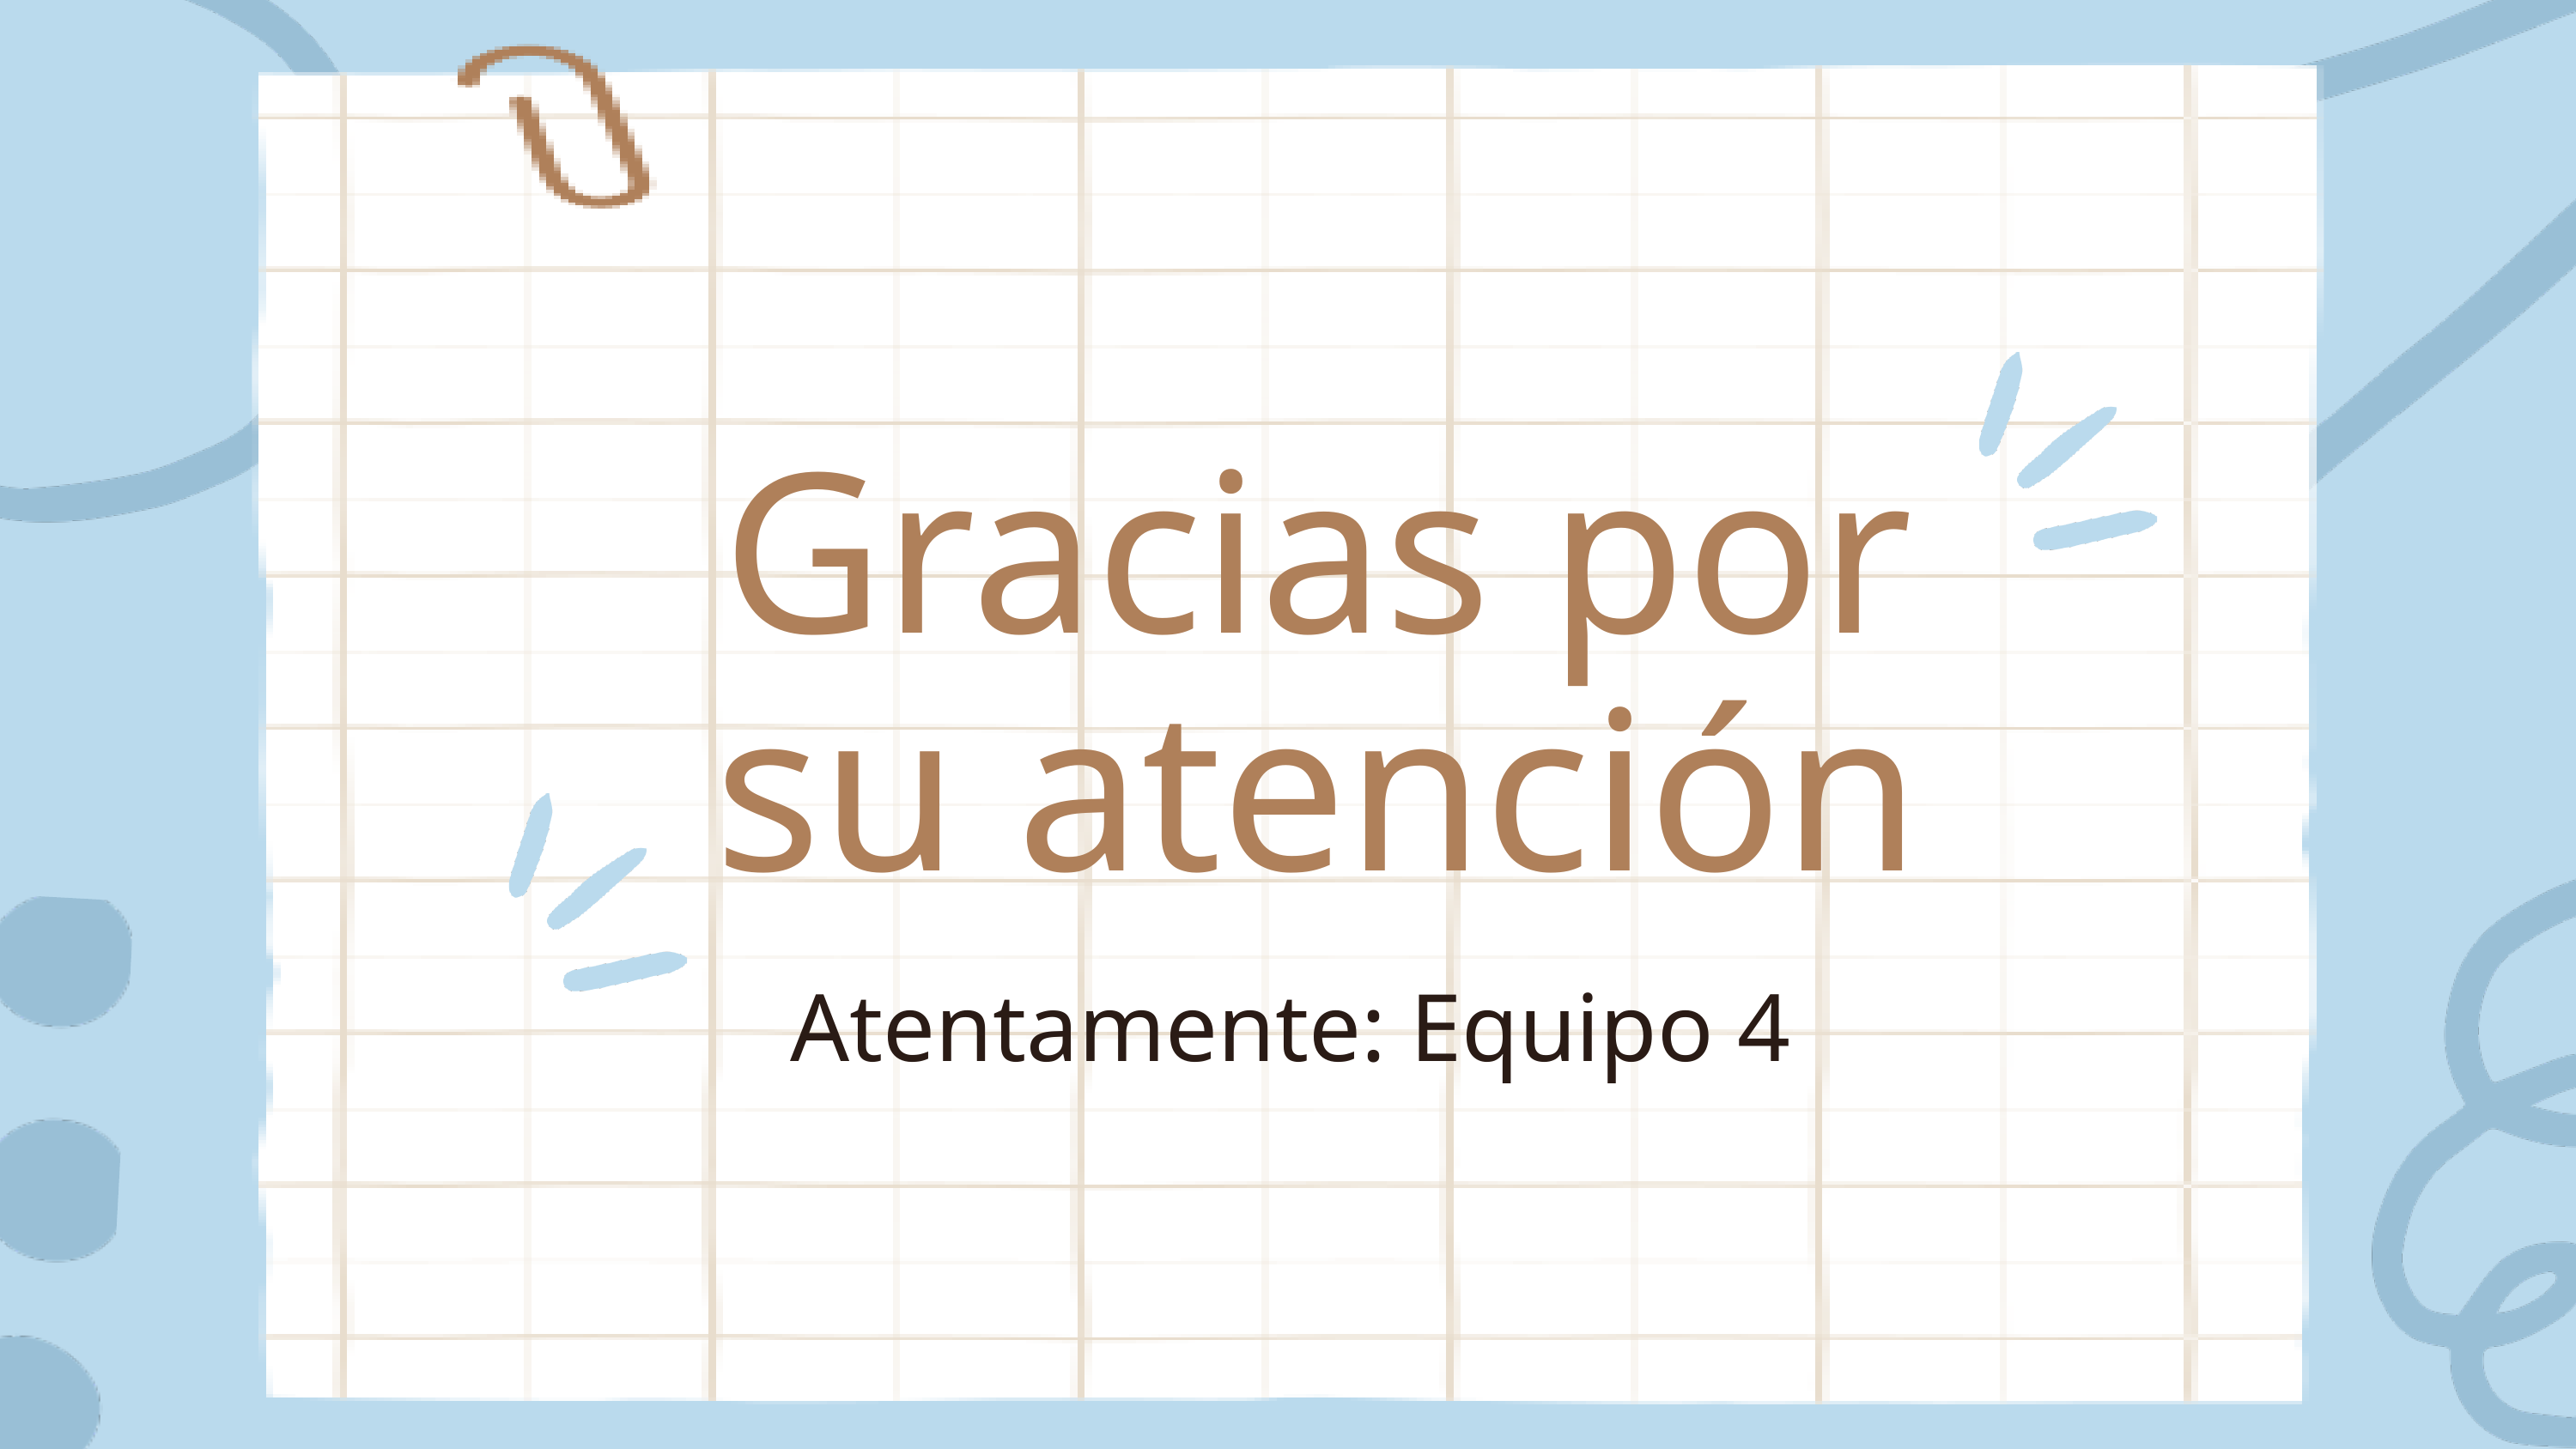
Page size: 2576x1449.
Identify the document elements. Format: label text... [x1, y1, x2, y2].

text_box [0, 0, 388, 524]
text_box [252, 44, 2324, 1404]
text_box Atentamente: Equipo 4 [634, 949, 1949, 1081]
text_box [2368, 869, 2576, 1449]
text_box Gracias por su atención [465, 440, 2171, 916]
text_box [1985, 0, 2576, 561]
text_box [1978, 352, 2158, 440]
text_box [0, 894, 135, 1449]
text_box [508, 916, 688, 992]
